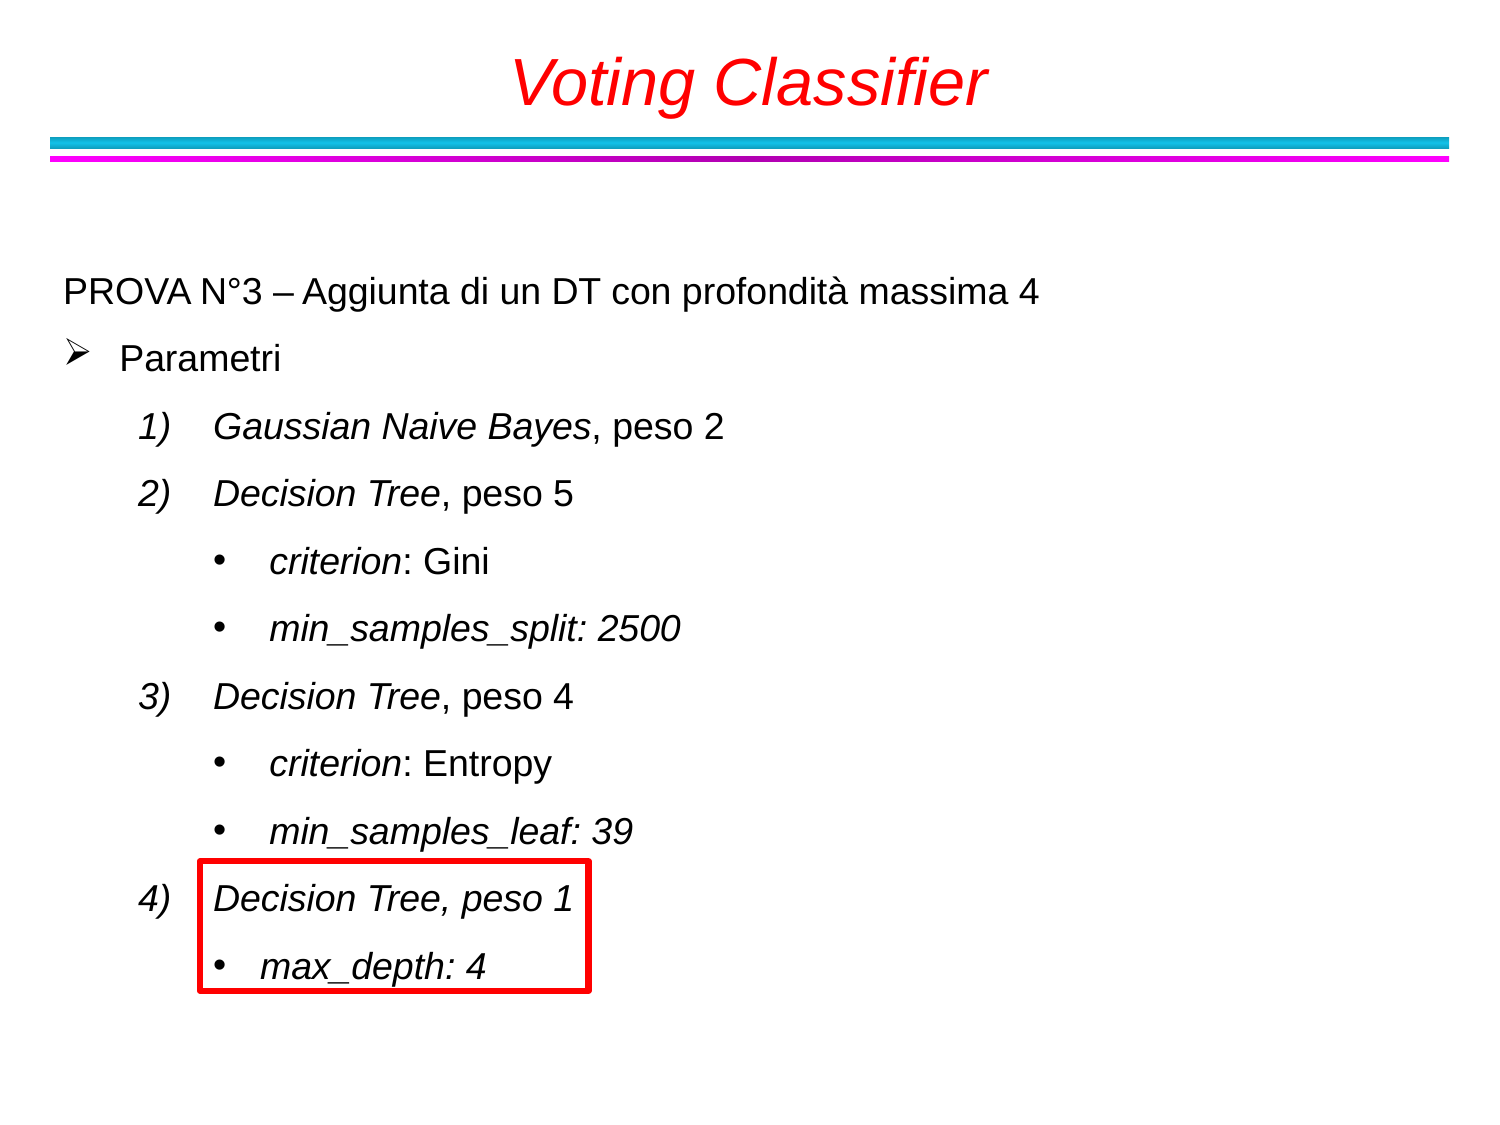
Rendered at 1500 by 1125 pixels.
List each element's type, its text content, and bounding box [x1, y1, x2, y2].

text_box PROVA N°3 – Aggiunta di un DT con profondità massima 4 Parametri Gaussian Naive Bayes, peso 2 Decision Tree, peso 5 criterion: Gini min_samples_split: 2500 Decision Tree, peso 4 criterion: Entropy min_samples_leaf: 39 Decision Tree, peso 1 max_depth: 4 [48, 236, 1450, 1039]
text_box [200, 861, 589, 991]
text_box Voting Classifier [48, 31, 1450, 127]
